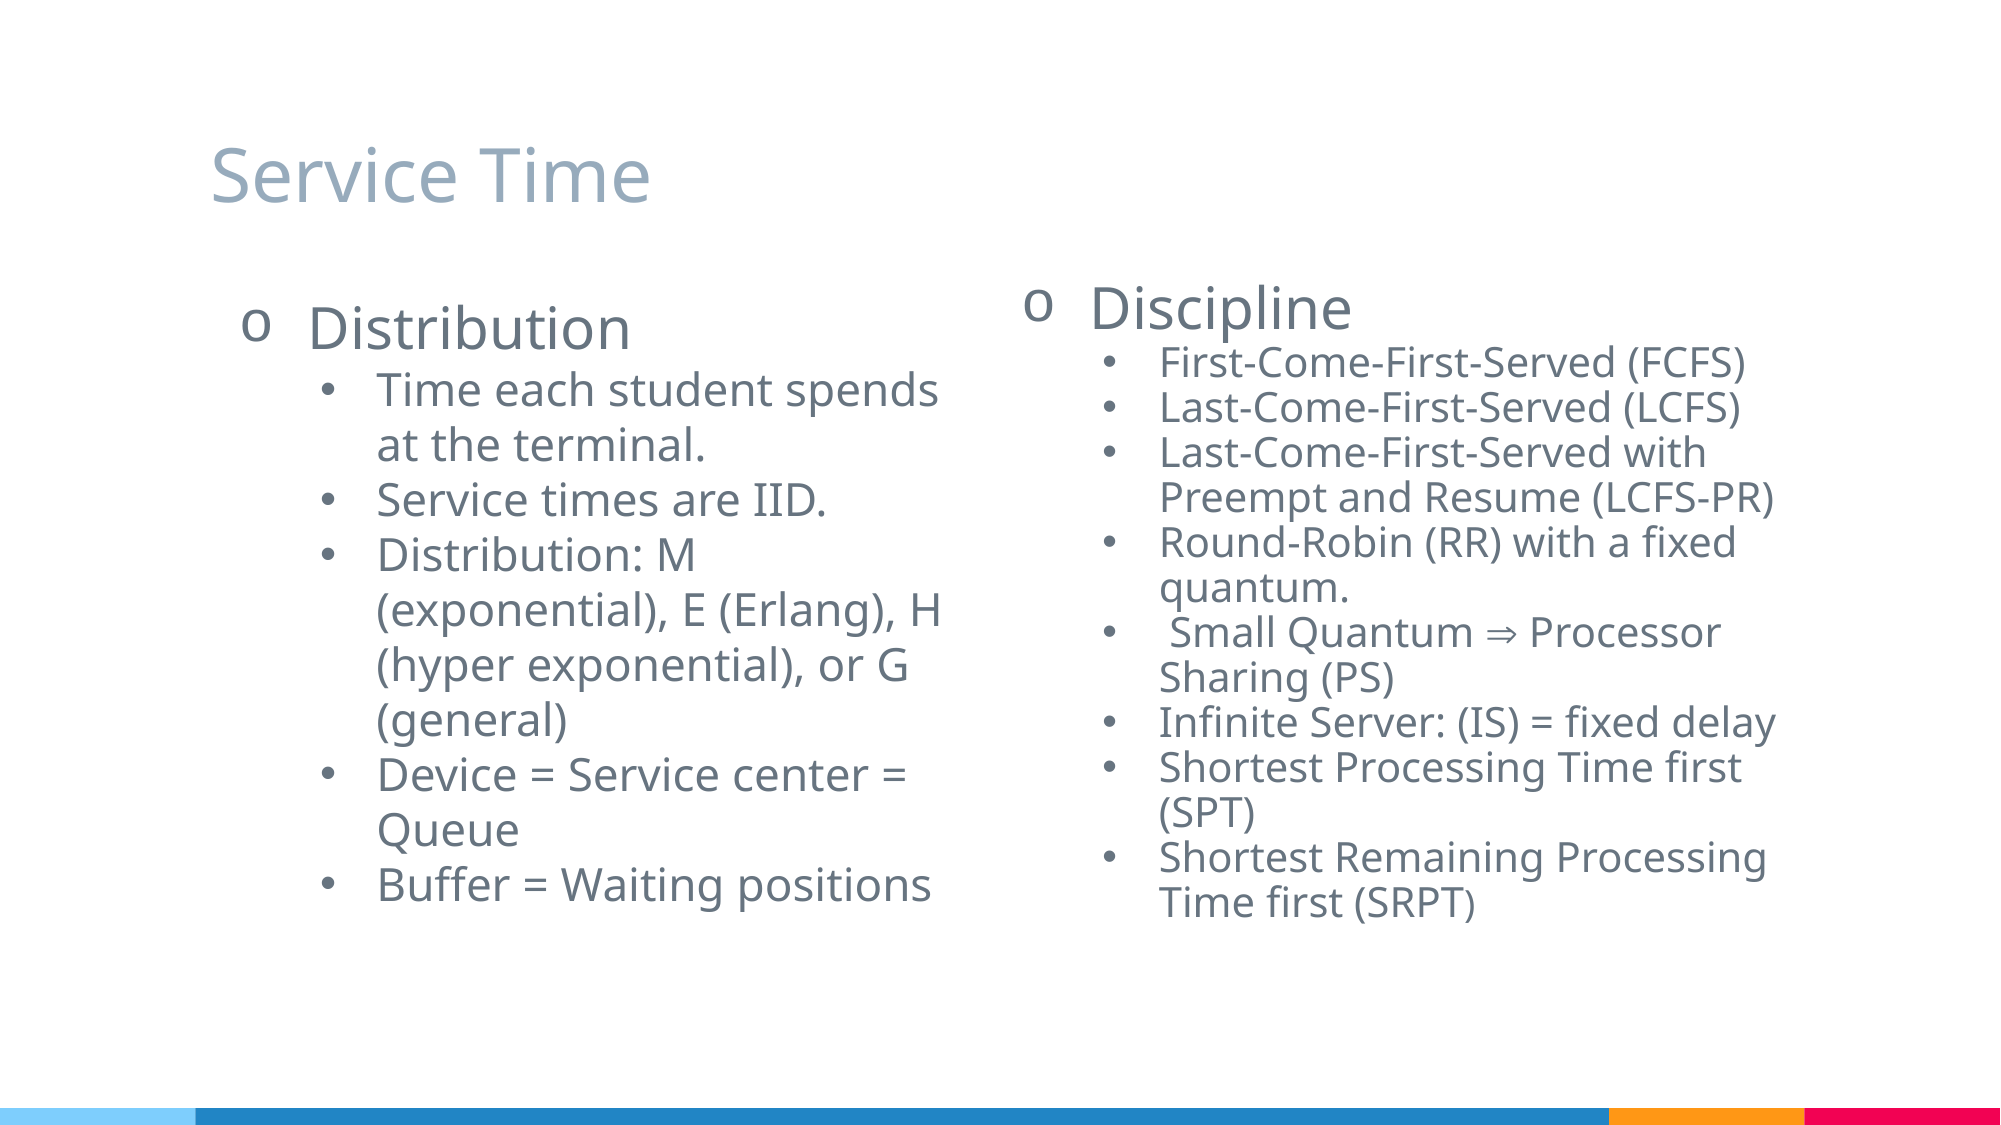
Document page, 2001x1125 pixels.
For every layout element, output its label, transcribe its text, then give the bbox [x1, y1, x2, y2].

text_box Discipline First-Come-First-Served (FCFS) Last-Come-First-Served (LCFS) Last-Come-First-Served with Preempt and Resume (LCFS-PR) Round-Robin (RR) with a fixed quantum. Small Quantum  Processor Sharing (PS) Infinite Server: (IS) = fixed delay Shortest Processing Time first (SPT) Shortest Remaining Processing Time first (SRPT) [999, 256, 1835, 1034]
title Service Time [195, 45, 1609, 233]
list Distribution Time each student spends at the terminal. Service times are IID. Distribution: M (exponential), E (Erlang), H (hyper exponential), or G (general) Device = Service center = Queue Buffer = Waiting positions [217, 275, 1000, 1053]
